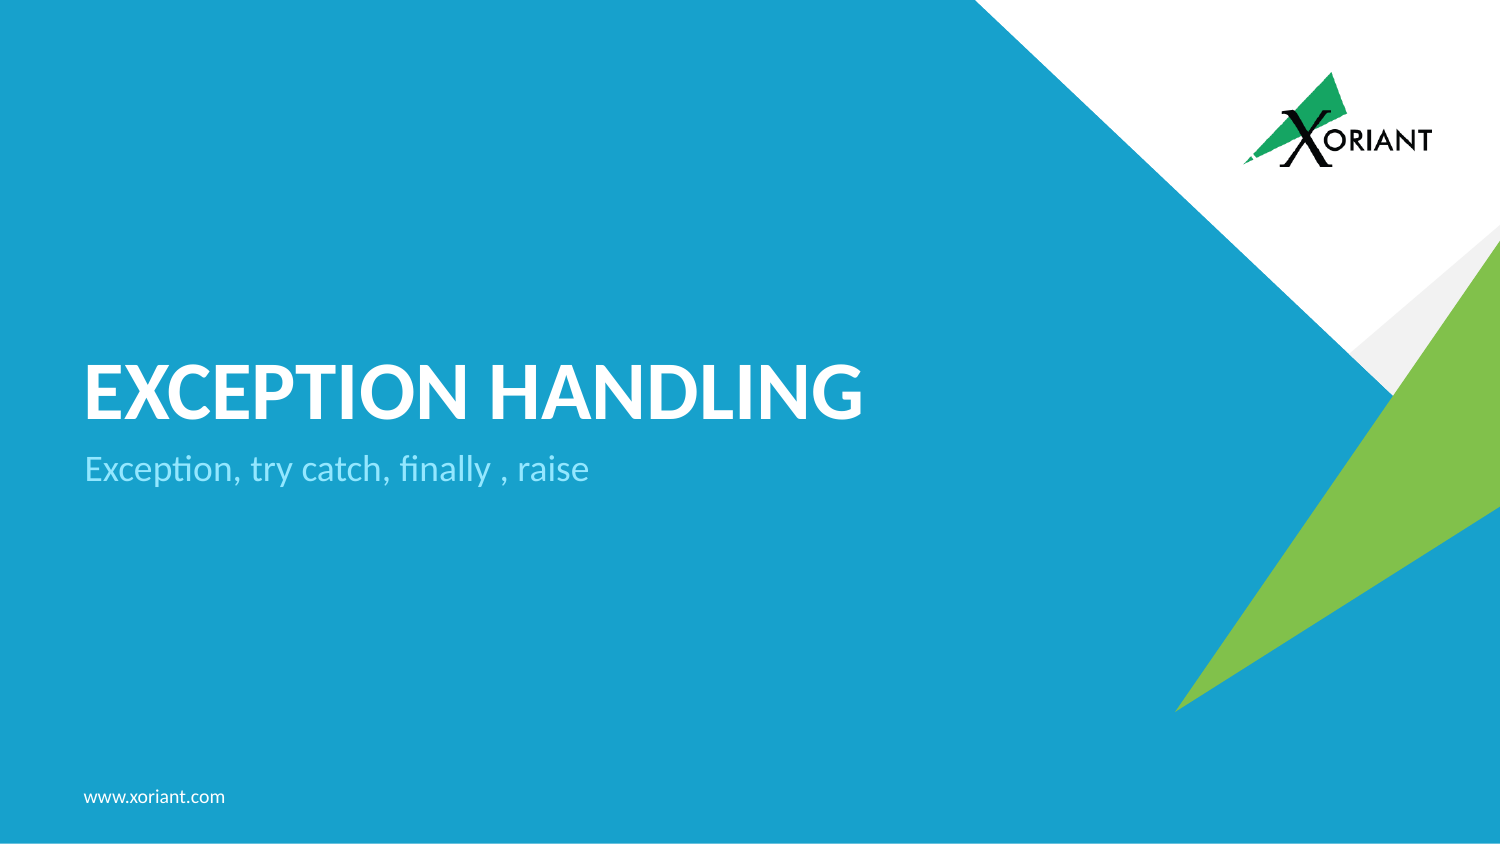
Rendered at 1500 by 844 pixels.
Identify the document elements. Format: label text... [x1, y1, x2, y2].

picture [1243, 72, 1432, 167]
title Exception Handling [68, 244, 1176, 444]
subtitle Exception, try catch, finally , raise [69, 439, 1144, 528]
